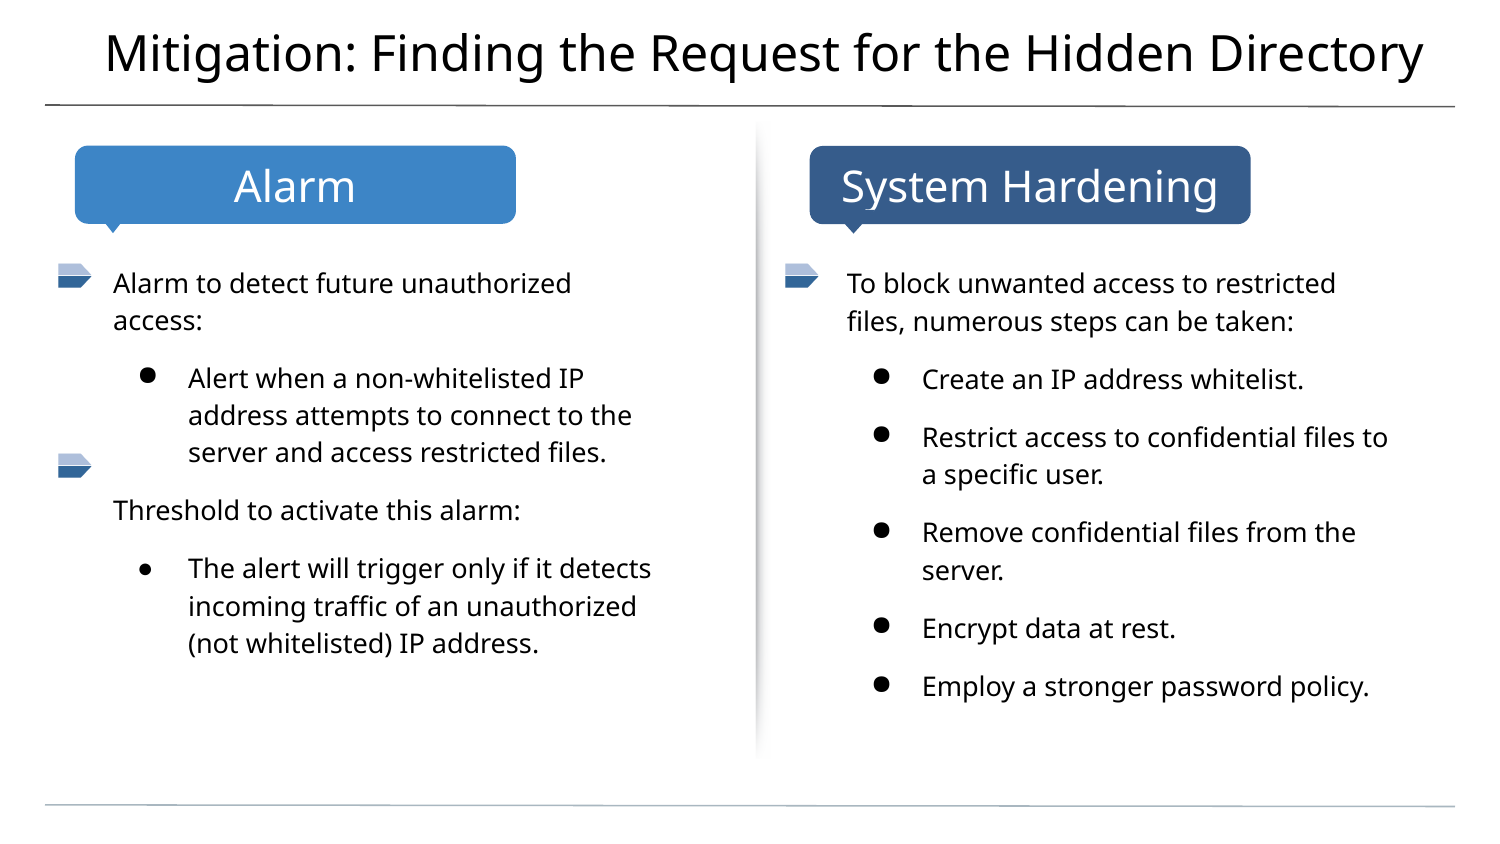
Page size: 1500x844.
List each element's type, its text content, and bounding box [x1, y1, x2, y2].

picture [57, 261, 93, 289]
picture [703, 107, 839, 782]
title Mitigation: Finding the Request for the Hidden Directory [0, 0, 1500, 88]
subtitle To block unwanted access to restricted files, numerous steps can be taken: Create an IP address whitelist. Restrict access to confidential files to a specific user. Remove confidential files from the server. Encrypt data at rest. Employ a stronger password policy. [771, 261, 1465, 805]
picture [57, 451, 93, 479]
subtitle Alarm to detect future unauthorized access: Alert when a non-whitelisted IP address attempts to connect to the server and access restricted files. Threshold to activate this alarm: The alert will trigger only if it detects incoming traffic of an unauthorized (not whitelisted) IP address. [38, 261, 732, 805]
